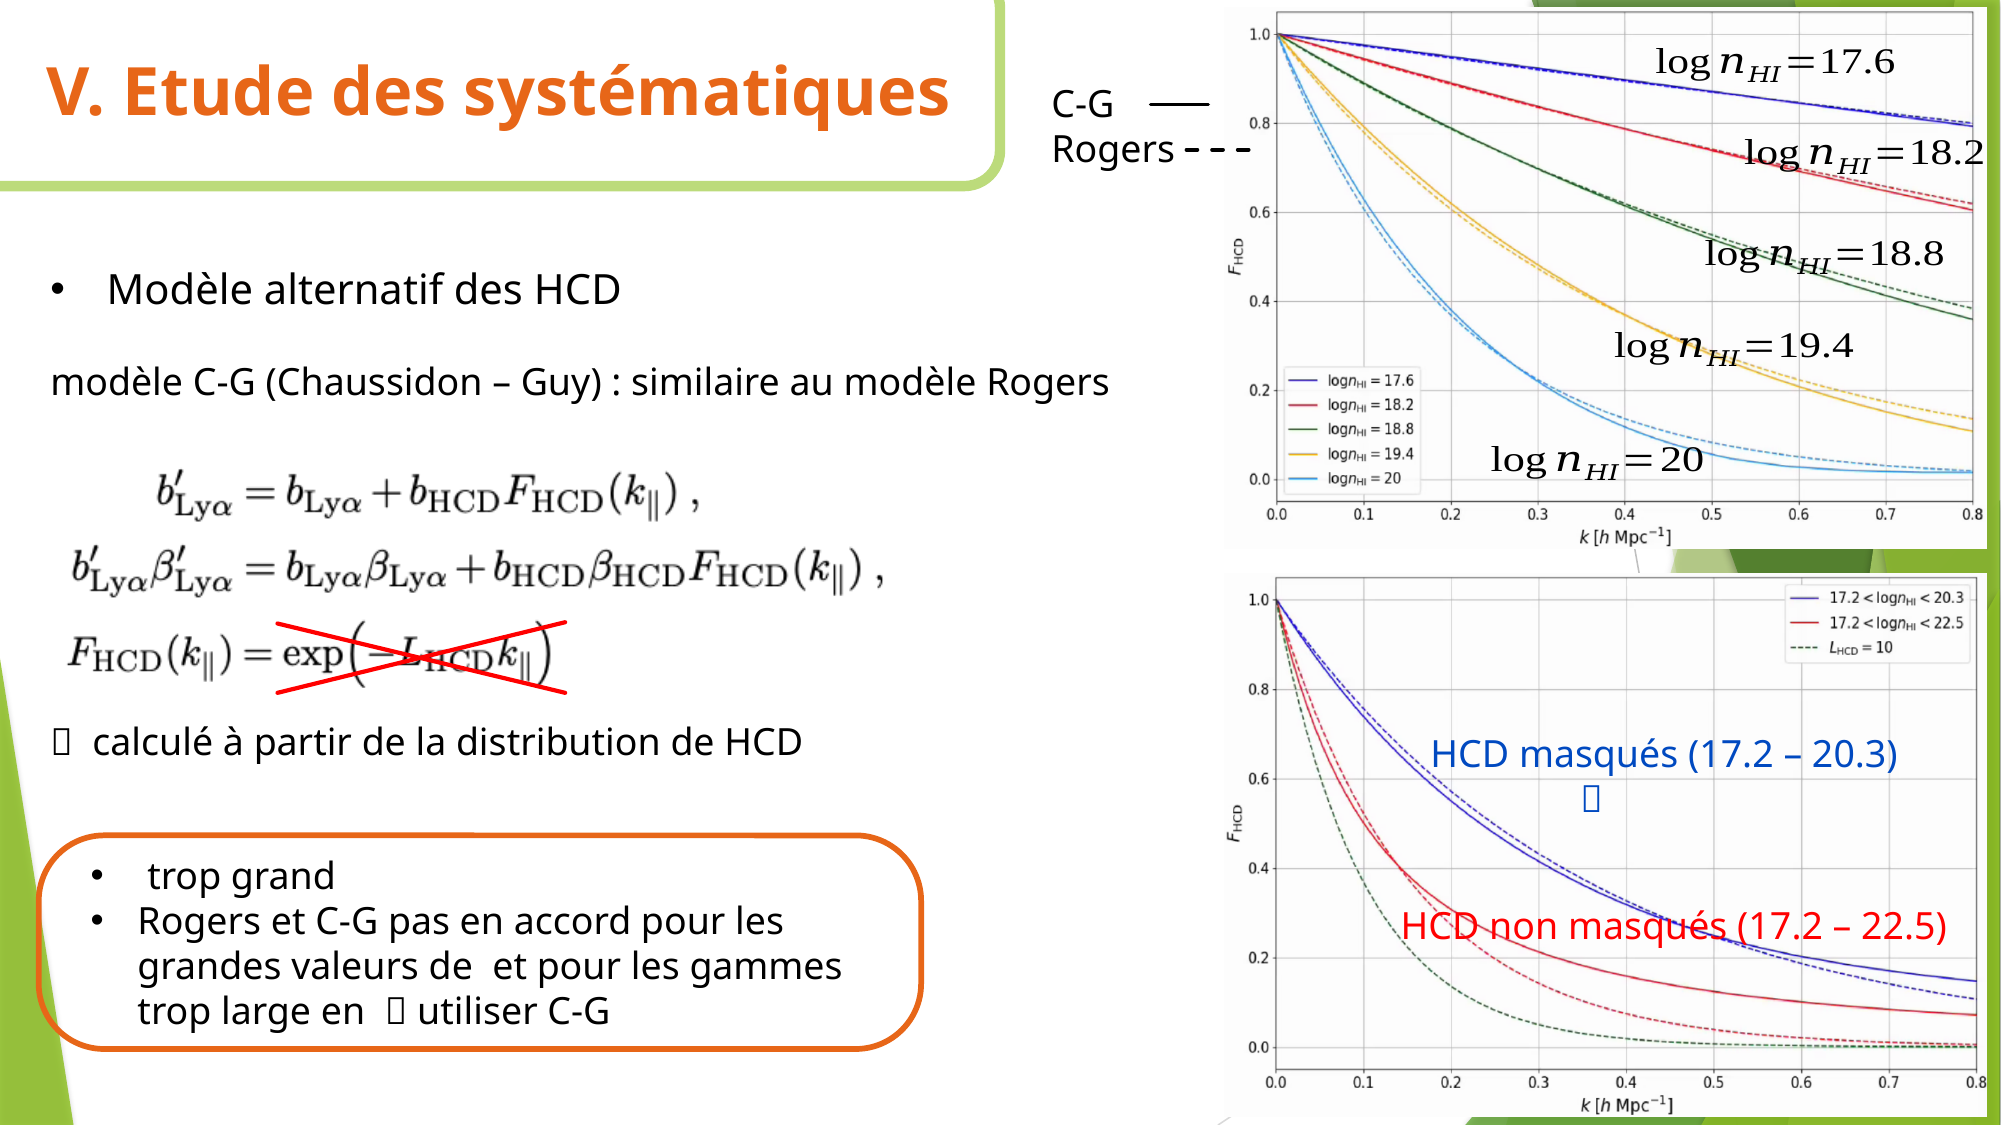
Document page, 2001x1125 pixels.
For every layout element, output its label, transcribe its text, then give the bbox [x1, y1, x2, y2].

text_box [1041, 7, 1988, 550]
picture [1224, 572, 1988, 1118]
slide_number 49 [1989, 1065, 2000, 1125]
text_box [54, 456, 904, 694]
text_box [0, 0, 1002, 188]
text_box [37, 833, 923, 1051]
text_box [276, 622, 566, 694]
